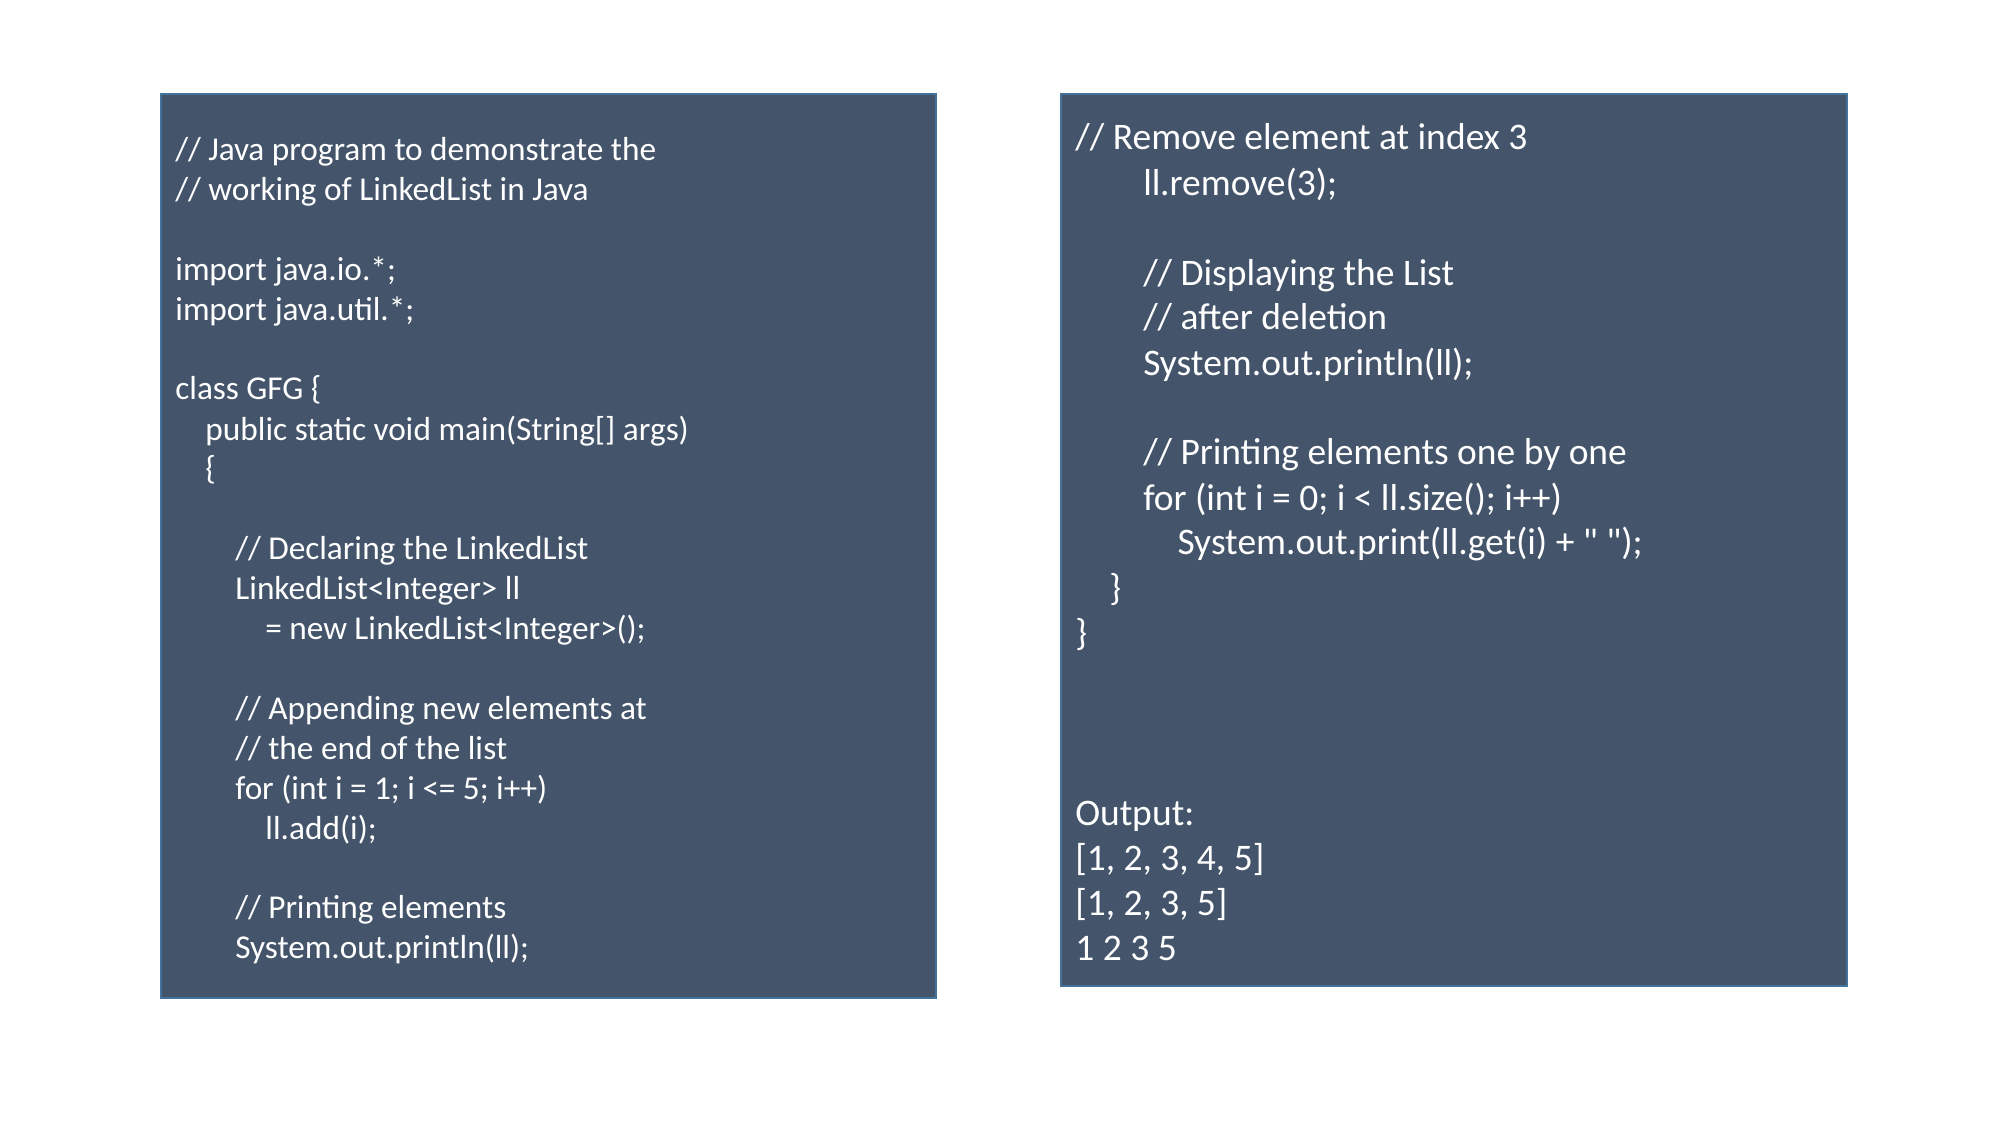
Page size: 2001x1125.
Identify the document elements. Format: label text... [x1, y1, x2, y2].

text_box // Remove element at index 3 ll.remove(3); // Displaying the List // after deletion System.out.println(ll); // Printing elements one by one for (int i = 0; i < ll.size(); i++) System.out.print(ll.get(i) + " "); } } Output: [1, 2, 3, 4, 5] [1, 2, 3, 5] 1 2 3 5 [1060, 93, 1848, 987]
text_box // Java program to demonstrate the // working of LinkedList in Java import java.io.*; import java.util.*; class GFG { public static void main(String[] args) { // Declaring the LinkedList LinkedList<Integer> ll = new LinkedList<Integer>(); // Appending new elements at // the end of the list for (int i = 1; i <= 5; i++) ll.add(i); // Printing elements System.out.println(ll); [160, 93, 937, 999]
